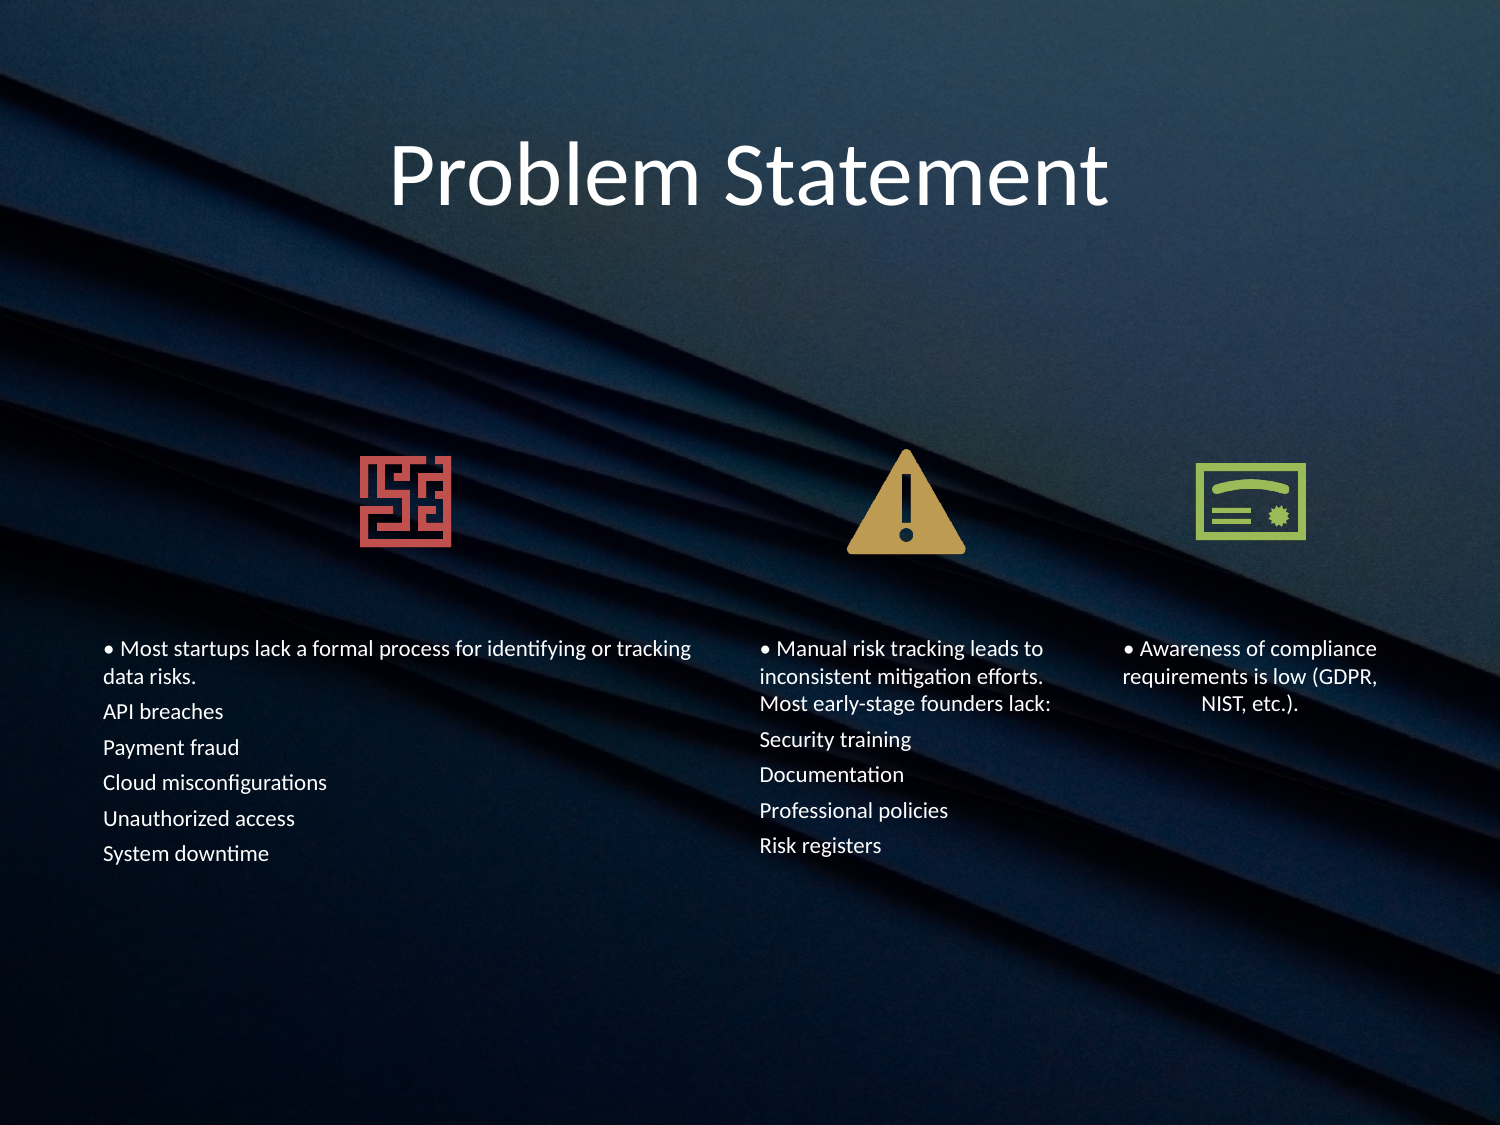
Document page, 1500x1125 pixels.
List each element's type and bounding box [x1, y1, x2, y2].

list [102, 299, 1398, 1014]
picture [0, 0, 1500, 1125]
